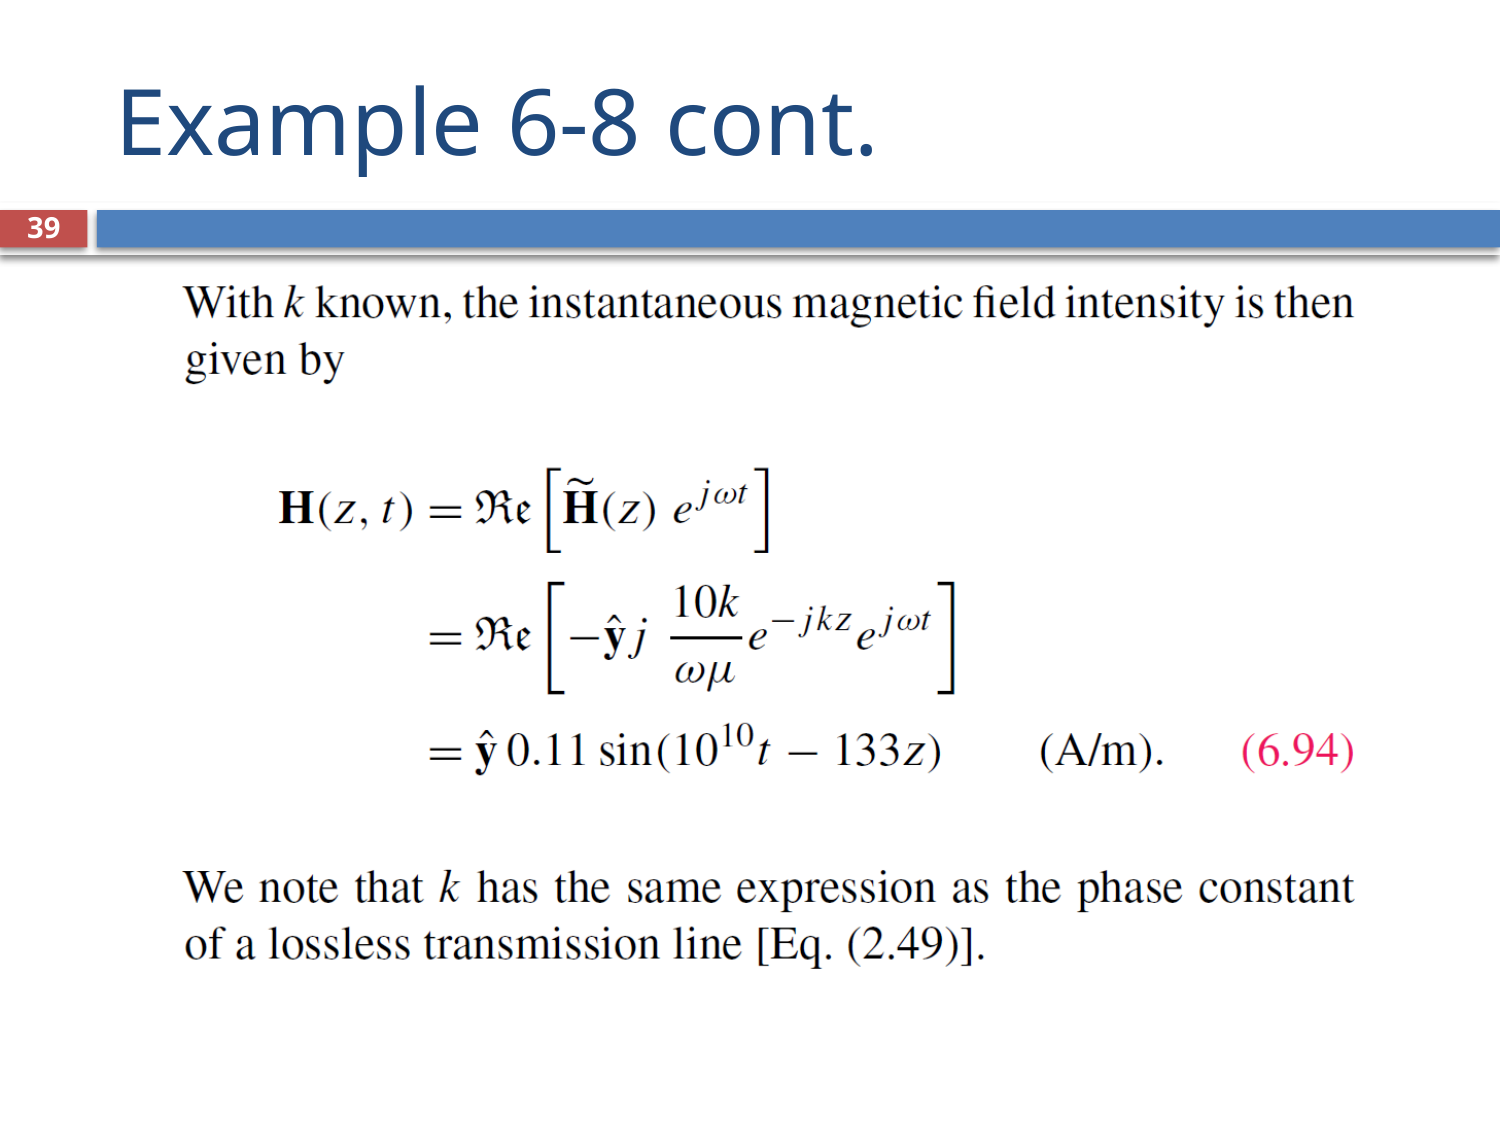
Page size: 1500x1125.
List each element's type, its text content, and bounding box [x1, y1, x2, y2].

picture [174, 274, 1358, 976]
title Example 6-8 cont. [100, 37, 1438, 200]
slide_number 39 [0, 208, 88, 249]
